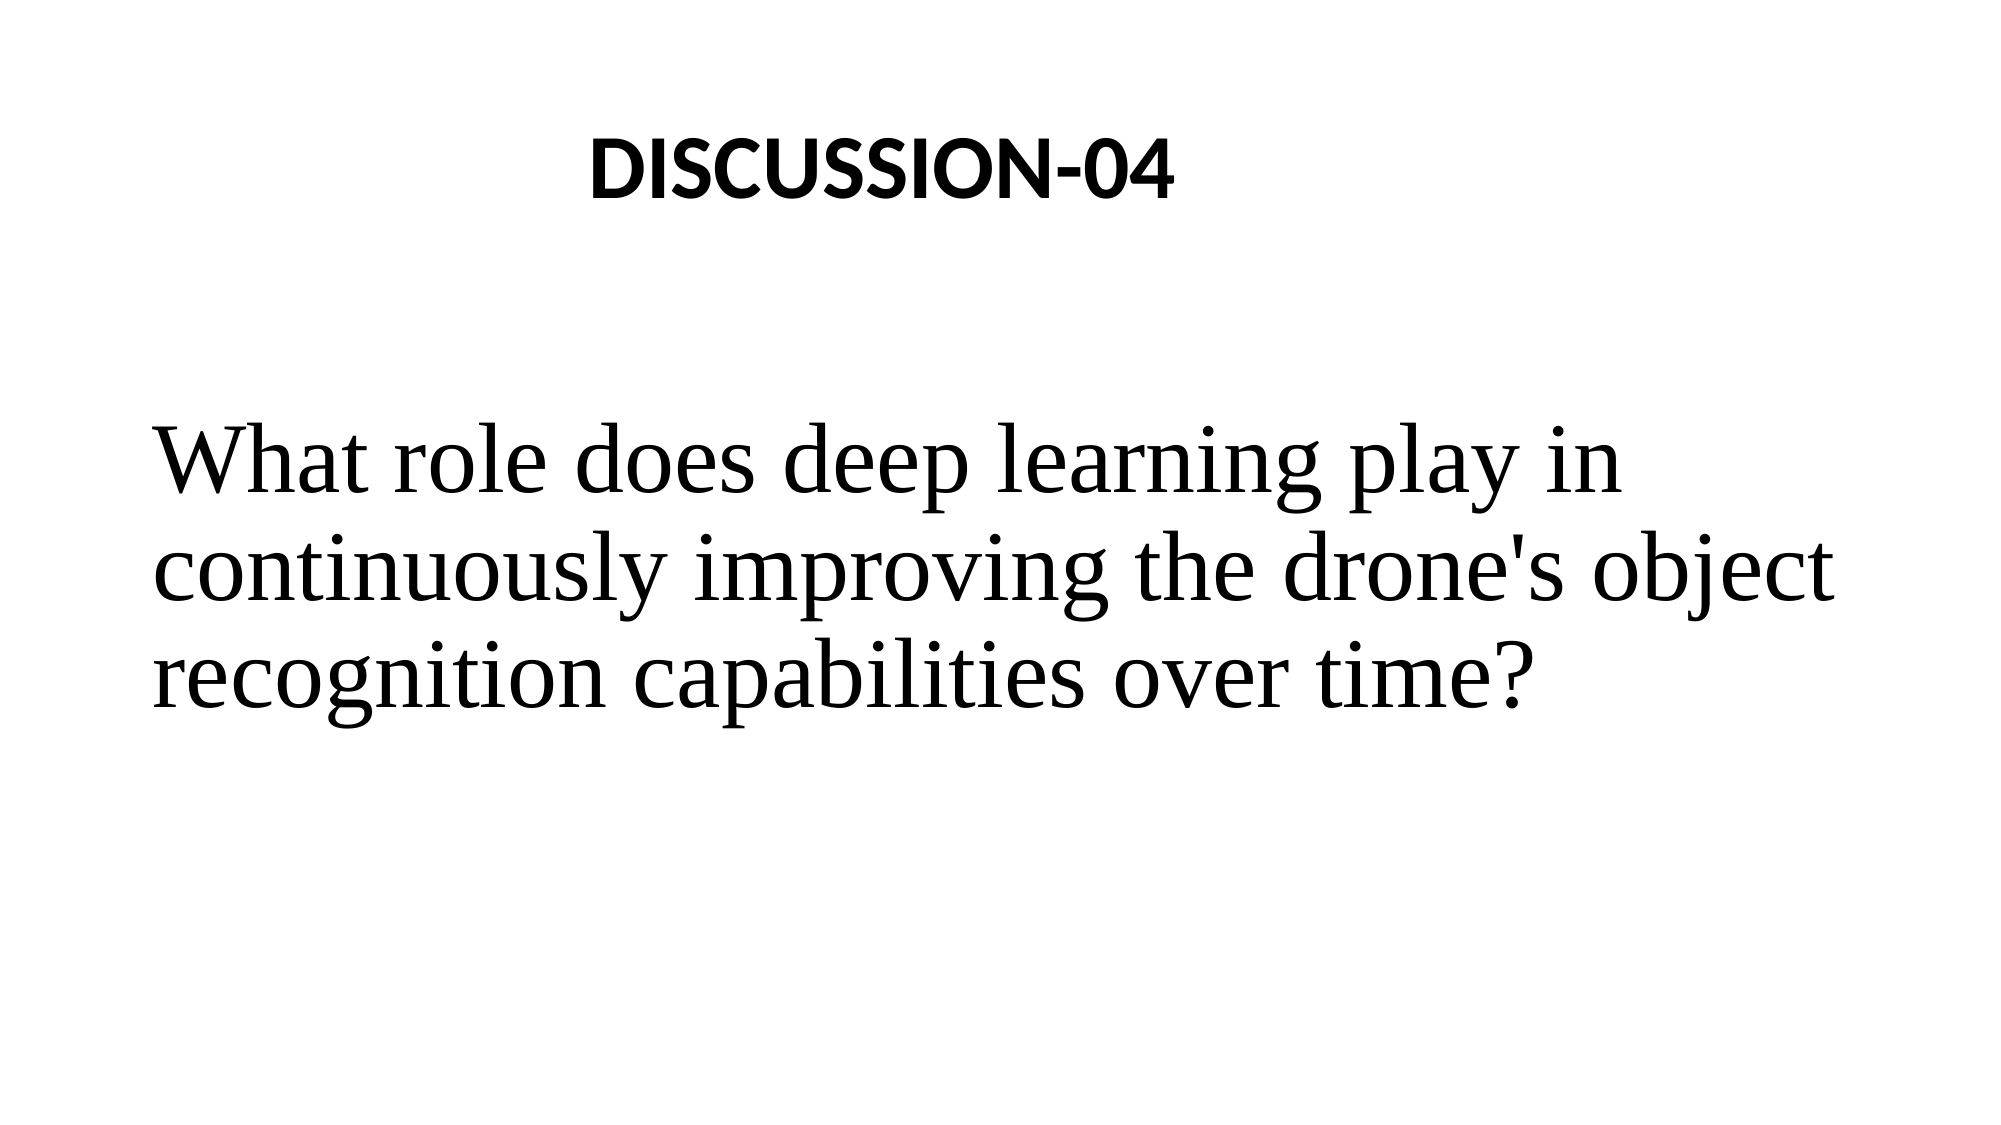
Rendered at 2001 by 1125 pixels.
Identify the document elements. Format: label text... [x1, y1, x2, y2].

list What role does deep learning play in continuously improving the drone's object recognition capabilities over time? [137, 398, 1863, 1014]
title DISCUSSION-04 [137, 59, 1863, 278]
